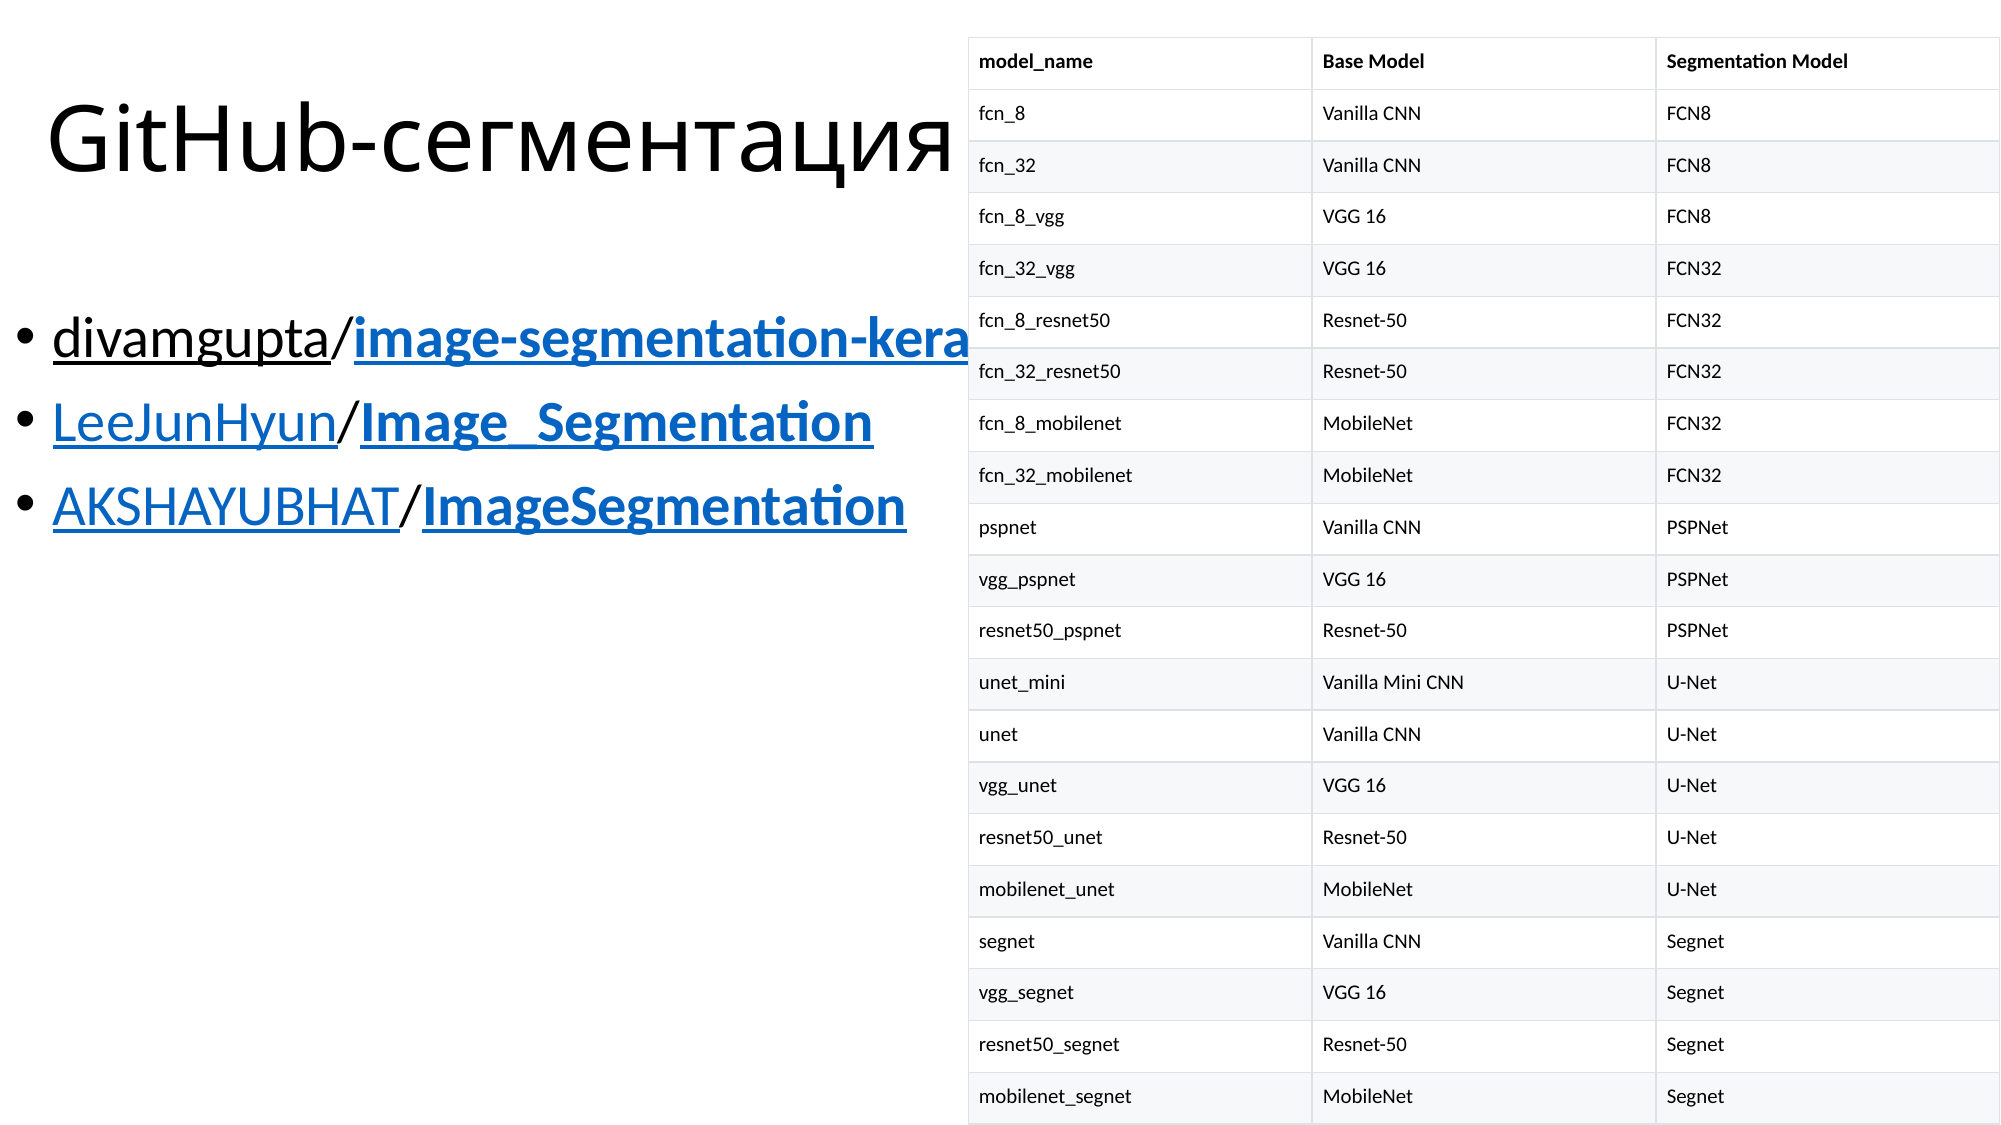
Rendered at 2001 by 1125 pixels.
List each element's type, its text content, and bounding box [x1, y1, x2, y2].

table_cell Vanilla CNN [1313, 711, 1655, 761]
table_cell U-Net [1657, 711, 1999, 761]
table_cell FCN8 [1657, 193, 1999, 244]
table_cell Segnet [1657, 1021, 1999, 1072]
table_cell FCN32 [1657, 400, 1999, 451]
table_cell Vanilla CNN [1313, 142, 1655, 192]
table_cell Resnet-50 [1313, 814, 1655, 865]
table_cell Segnet [1657, 969, 1999, 1020]
table_cell unet [969, 711, 1311, 761]
table_cell PSPNet [1657, 504, 1999, 554]
list divamgupta/image-segmentation- keras LeeJunHyun/Image_Segmentation AKSHAYUBHAT/ImageSegmentation [0, 299, 968, 1014]
table_cell FCN32 [1657, 297, 1999, 347]
table_cell Segnet [1657, 918, 1999, 968]
table_cell vgg_segnet [969, 969, 1311, 1020]
table_cell resnet50_segnet [969, 1021, 1311, 1072]
table_cell unet_mini [969, 659, 1311, 709]
table_cell vgg_pspnet [969, 556, 1311, 606]
table_cell resnet50_unet [969, 814, 1311, 865]
table_cell MobileNet [1313, 452, 1655, 503]
table_cell U-Net [1657, 659, 1999, 709]
table_cell Segnet [1657, 1073, 1999, 1123]
table_cell fcn_8_vgg [969, 193, 1311, 244]
table_header Segmentation Model [1657, 38, 1999, 89]
table_cell FCN32 [1657, 452, 1999, 503]
table_cell MobileNet [1313, 1073, 1655, 1123]
table_cell FCN32 [1657, 245, 1999, 296]
table_cell resnet50_pspnet [969, 607, 1311, 658]
table_cell fcn_8_resnet50 [969, 297, 1311, 347]
table_cell VGG 16 [1313, 969, 1655, 1020]
table_cell pspnet [969, 504, 1311, 554]
table_cell FCN8 [1657, 90, 1999, 140]
table_cell fcn_8_mobilenet [969, 400, 1311, 451]
table_cell fcn_32_resnet50 [969, 349, 1311, 399]
table_cell Vanilla CNN [1313, 90, 1655, 140]
title GitHub-сегментация [30, 33, 1756, 251]
table_cell VGG 16 [1313, 763, 1655, 813]
table_cell fcn_32_vgg [969, 245, 1311, 296]
table_cell segnet [969, 918, 1311, 968]
table_cell Resnet-50 [1313, 1021, 1655, 1072]
table_header Base Model [1313, 38, 1655, 89]
table_header model_name [969, 38, 1311, 89]
table_cell Vanilla CNN [1313, 918, 1655, 968]
table_cell VGG 16 [1313, 245, 1655, 296]
table_cell fcn_32 [969, 142, 1311, 192]
table_cell vgg_unet [969, 763, 1311, 813]
table_cell MobileNet [1313, 866, 1655, 916]
table_cell PSPNet [1657, 556, 1999, 606]
table_cell Vanilla Mini CNN [1313, 659, 1655, 709]
table_cell Vanilla CNN [1313, 504, 1655, 554]
table_cell U-Net [1657, 814, 1999, 865]
table_cell PSPNet [1657, 607, 1999, 658]
table_cell mobilenet_unet [969, 866, 1311, 916]
table_cell Resnet-50 [1313, 297, 1655, 347]
table_cell VGG 16 [1313, 193, 1655, 244]
table_cell Resnet-50 [1313, 349, 1655, 399]
table_cell VGG 16 [1313, 556, 1655, 606]
table_cell U-Net [1657, 866, 1999, 916]
table_cell mobilenet_segnet [969, 1073, 1311, 1123]
table_cell Resnet-50 [1313, 607, 1655, 658]
table_cell fcn_32_mobilenet [969, 452, 1311, 503]
table_cell U-Net [1657, 763, 1999, 813]
table_cell MobileNet [1313, 400, 1655, 451]
table_cell FCN8 [1657, 142, 1999, 192]
table_cell FCN32 [1657, 349, 1999, 399]
table_cell fcn_8 [969, 90, 1311, 140]
